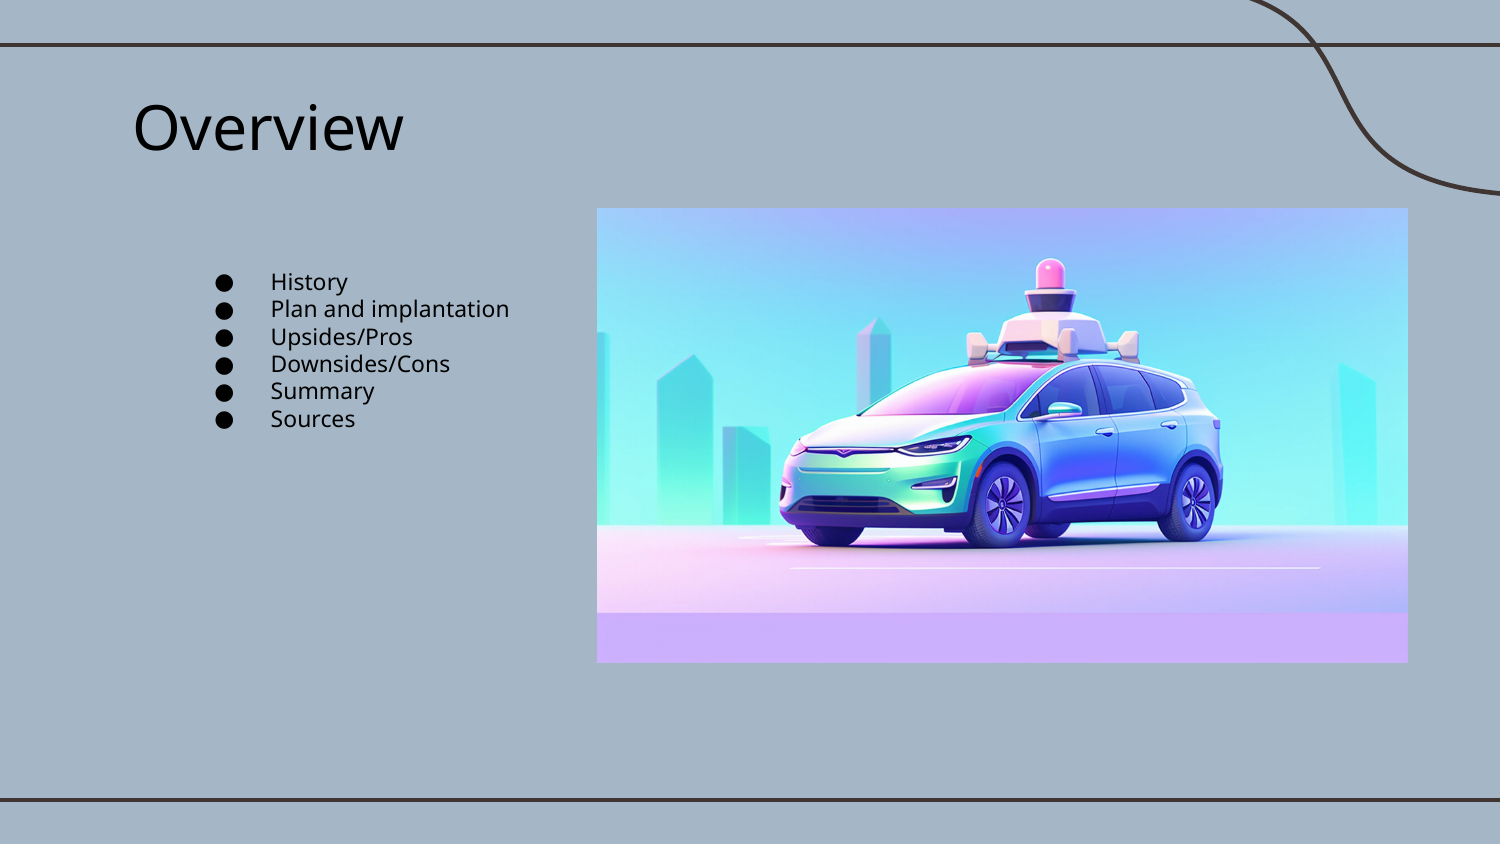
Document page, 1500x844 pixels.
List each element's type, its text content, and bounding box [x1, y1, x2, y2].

picture [597, 208, 1408, 663]
title Overview [116, 72, 890, 167]
list History Plan and implantation Upsides/Pros Downsides/Cons Summary Sources [30, 199, 1297, 741]
